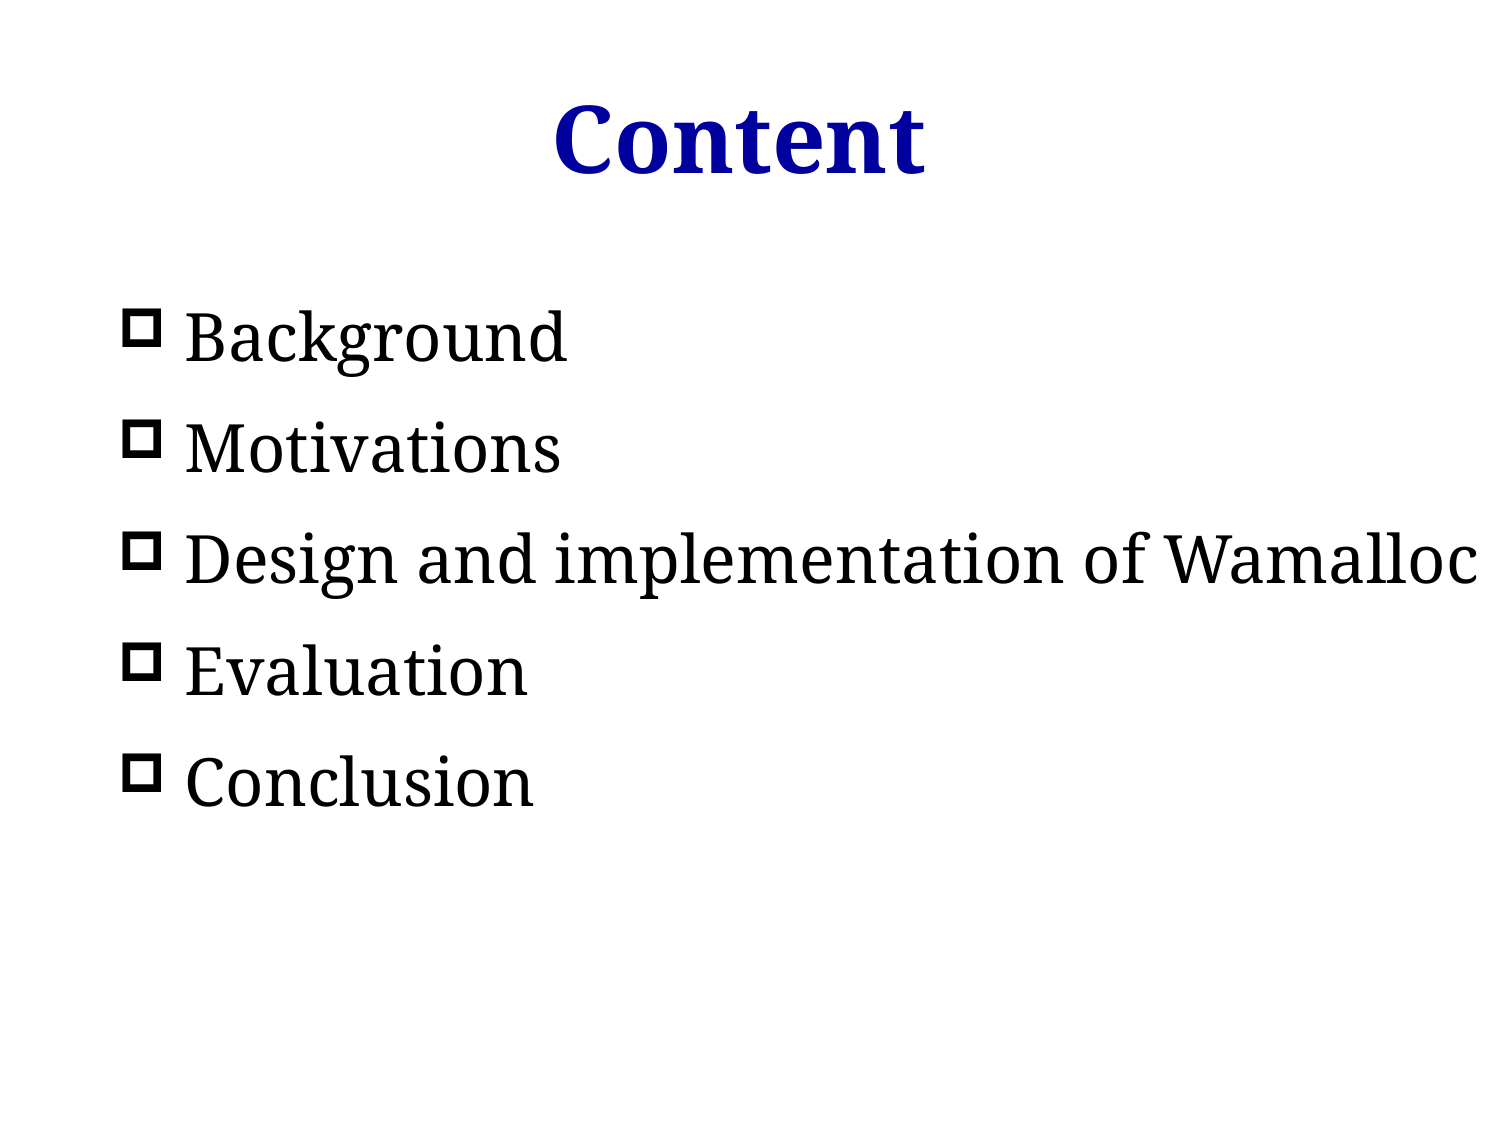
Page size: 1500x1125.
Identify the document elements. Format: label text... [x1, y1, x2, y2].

title Content [30, 36, 1449, 202]
text_box Background Motivations Design and implementation of Wamalloc Evaluation Conclusion [103, 287, 1500, 1057]
